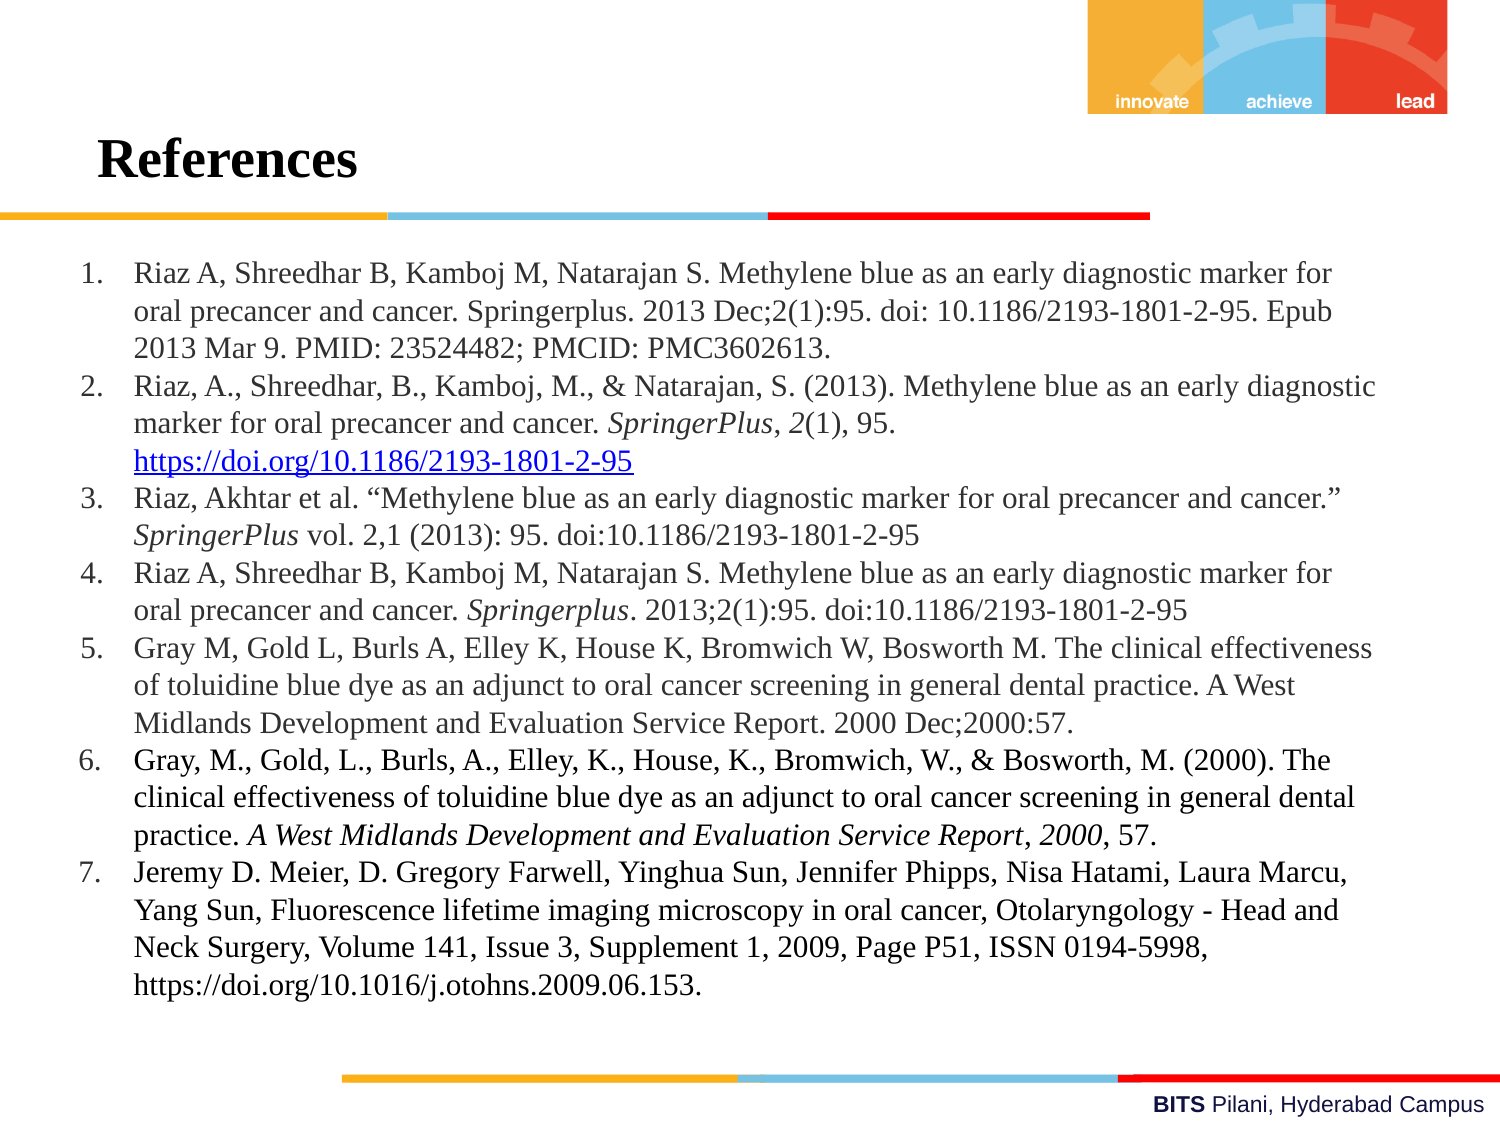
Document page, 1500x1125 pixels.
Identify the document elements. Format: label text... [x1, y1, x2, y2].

picture [1087, 0, 1448, 57]
list Riaz A, Shreedhar B, Kamboj M, Natarajan S. Methylene blue as an early diagnostic marker for oral precancer and cancer. Springerplus. 2013 Dec;2(1):95. doi: 10.1186/2193-1801-2-95. Epub 2013 Mar 9. PMID: 23524482; PMCID: PMC3602613. Riaz, A., Shreedhar, B., Kamboj, M., & Natarajan, S. (2013). Methylene blue as an early diagnostic marker for oral precancer and cancer. SpringerPlus, 2(1), 95. https://doi.org/10.1186/2193-1801-2-95 Riaz, Akhtar et al. “Methylene blue as an early diagnostic marker for oral precancer and cancer.” SpringerPlus vol. 2,1 (2013): 95. doi:10.1186/2193-1801-2-95 Riaz A, Shreedhar B, Kamboj M, Natarajan S. Methylene blue as an early diagnostic marker for oral precancer and cancer. Springerplus. 2013;2(1):95. doi:10.1186/2193-1801-2-95 Gray M, Gold L, Burls A, Elley K, House K, Bromwich W, Bosworth M. The clinical effectiveness of toluidine blue dye as an adjunct to oral cancer screening in general dental practice. A West Midlands Development and Evaluation Service Report. 2000 Dec;2000:57. Gray, M., Gold, L., Burls, A., Elley, K., House, K., Bromwich, W., & Bosworth, M. (2000). The clinical effectiveness of toluidine blue dye as an adjunct to oral cancer screening in general dental practice. A West Midlands Development and Evaluation Service Report, 2000, 57. Jeremy D. Meier, D. Gregory Farwell, Yinghua Sun, Jennifer Phipps, Nisa Hatami, Laura Marcu, Yang Sun, Fluorescence lifetime imaging microscopy in oral cancer, Otolaryngology - Head and Neck Surgery, Volume 141, Issue 3, Supplement 1, 2009, Page P51, ISSN 0194-5998, https://doi.org/10.1016/j.otohns.2009.06.153. [43, 245, 1394, 988]
list References [82, 57, 1500, 246]
